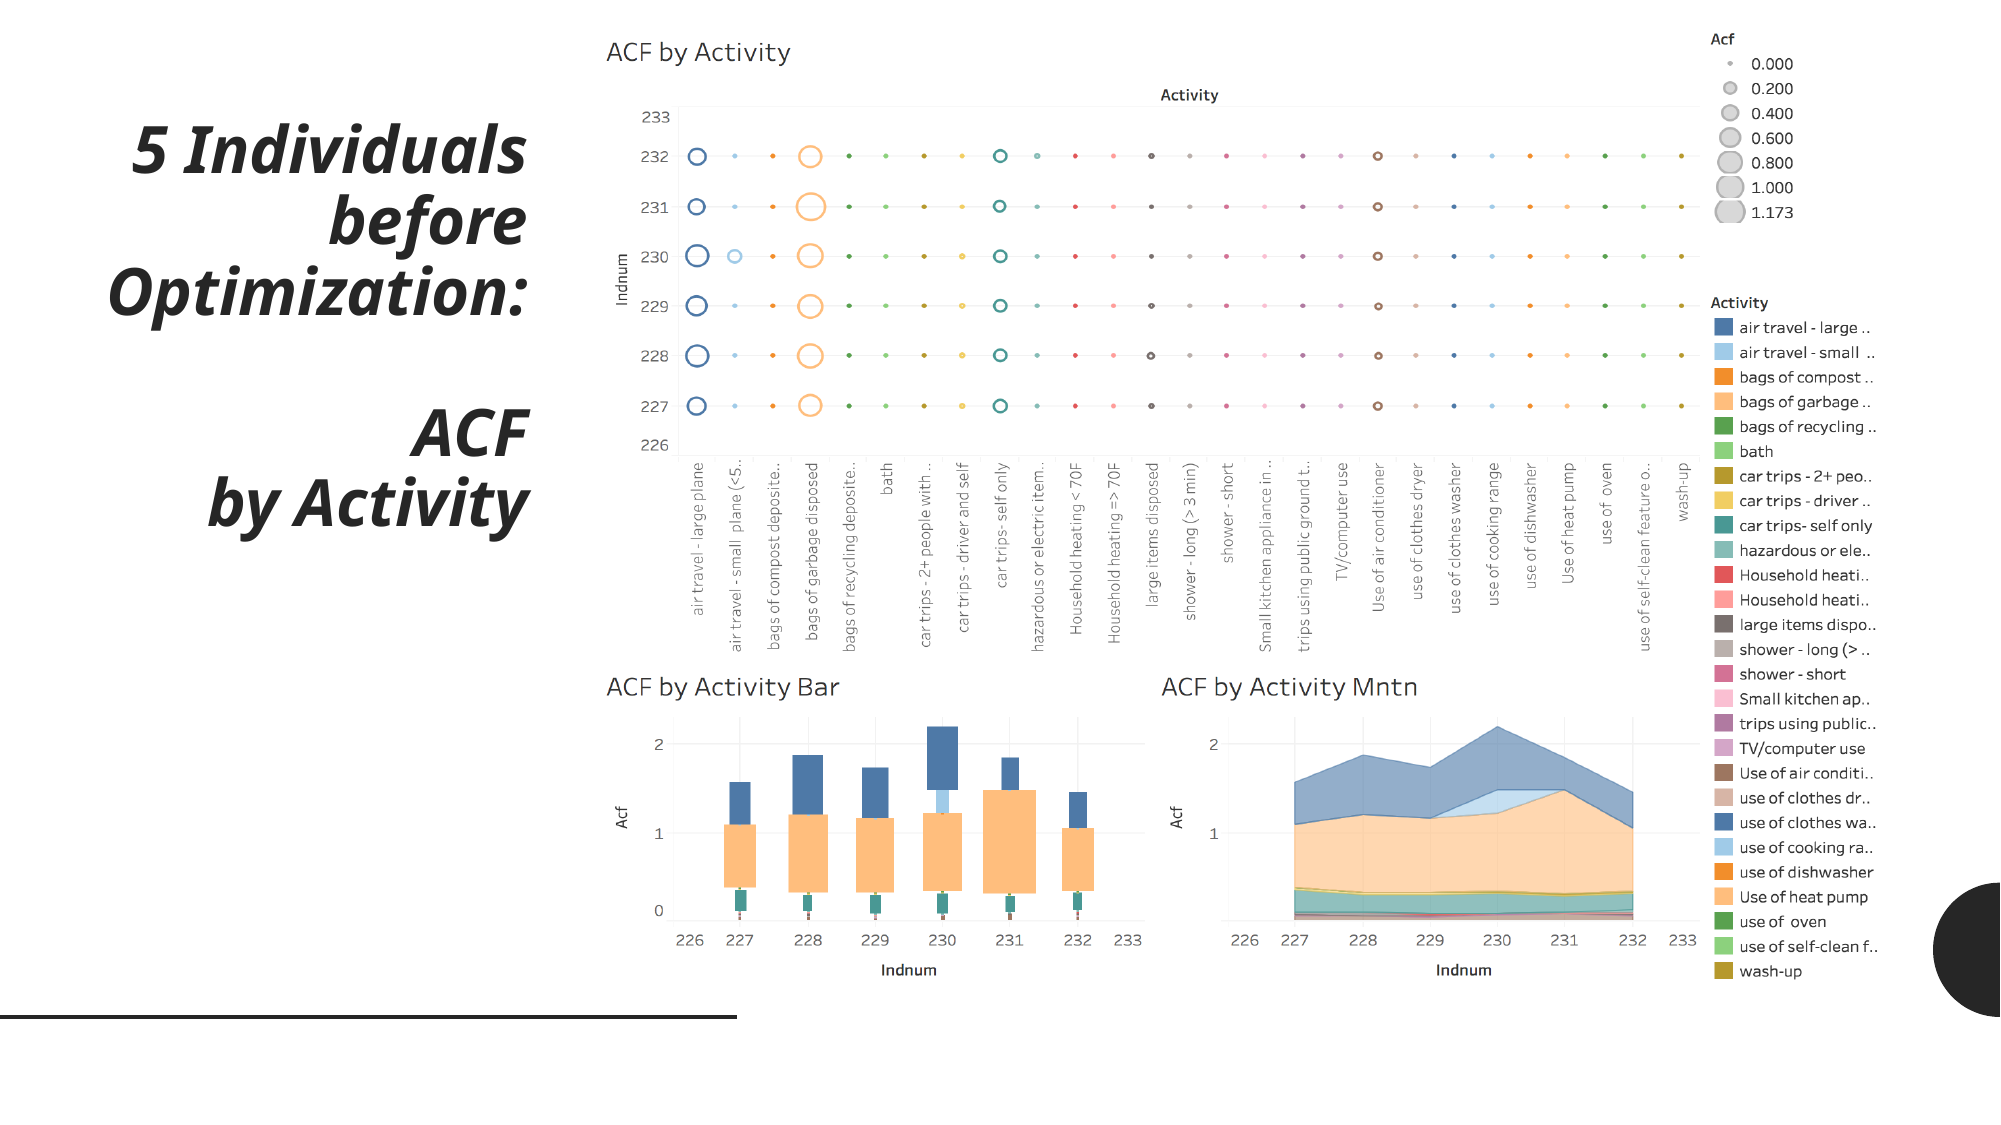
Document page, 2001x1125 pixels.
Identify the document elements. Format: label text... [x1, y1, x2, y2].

title 5 Individuals before Optimization: ACF by Activity [33, 105, 544, 627]
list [595, 32, 1910, 980]
